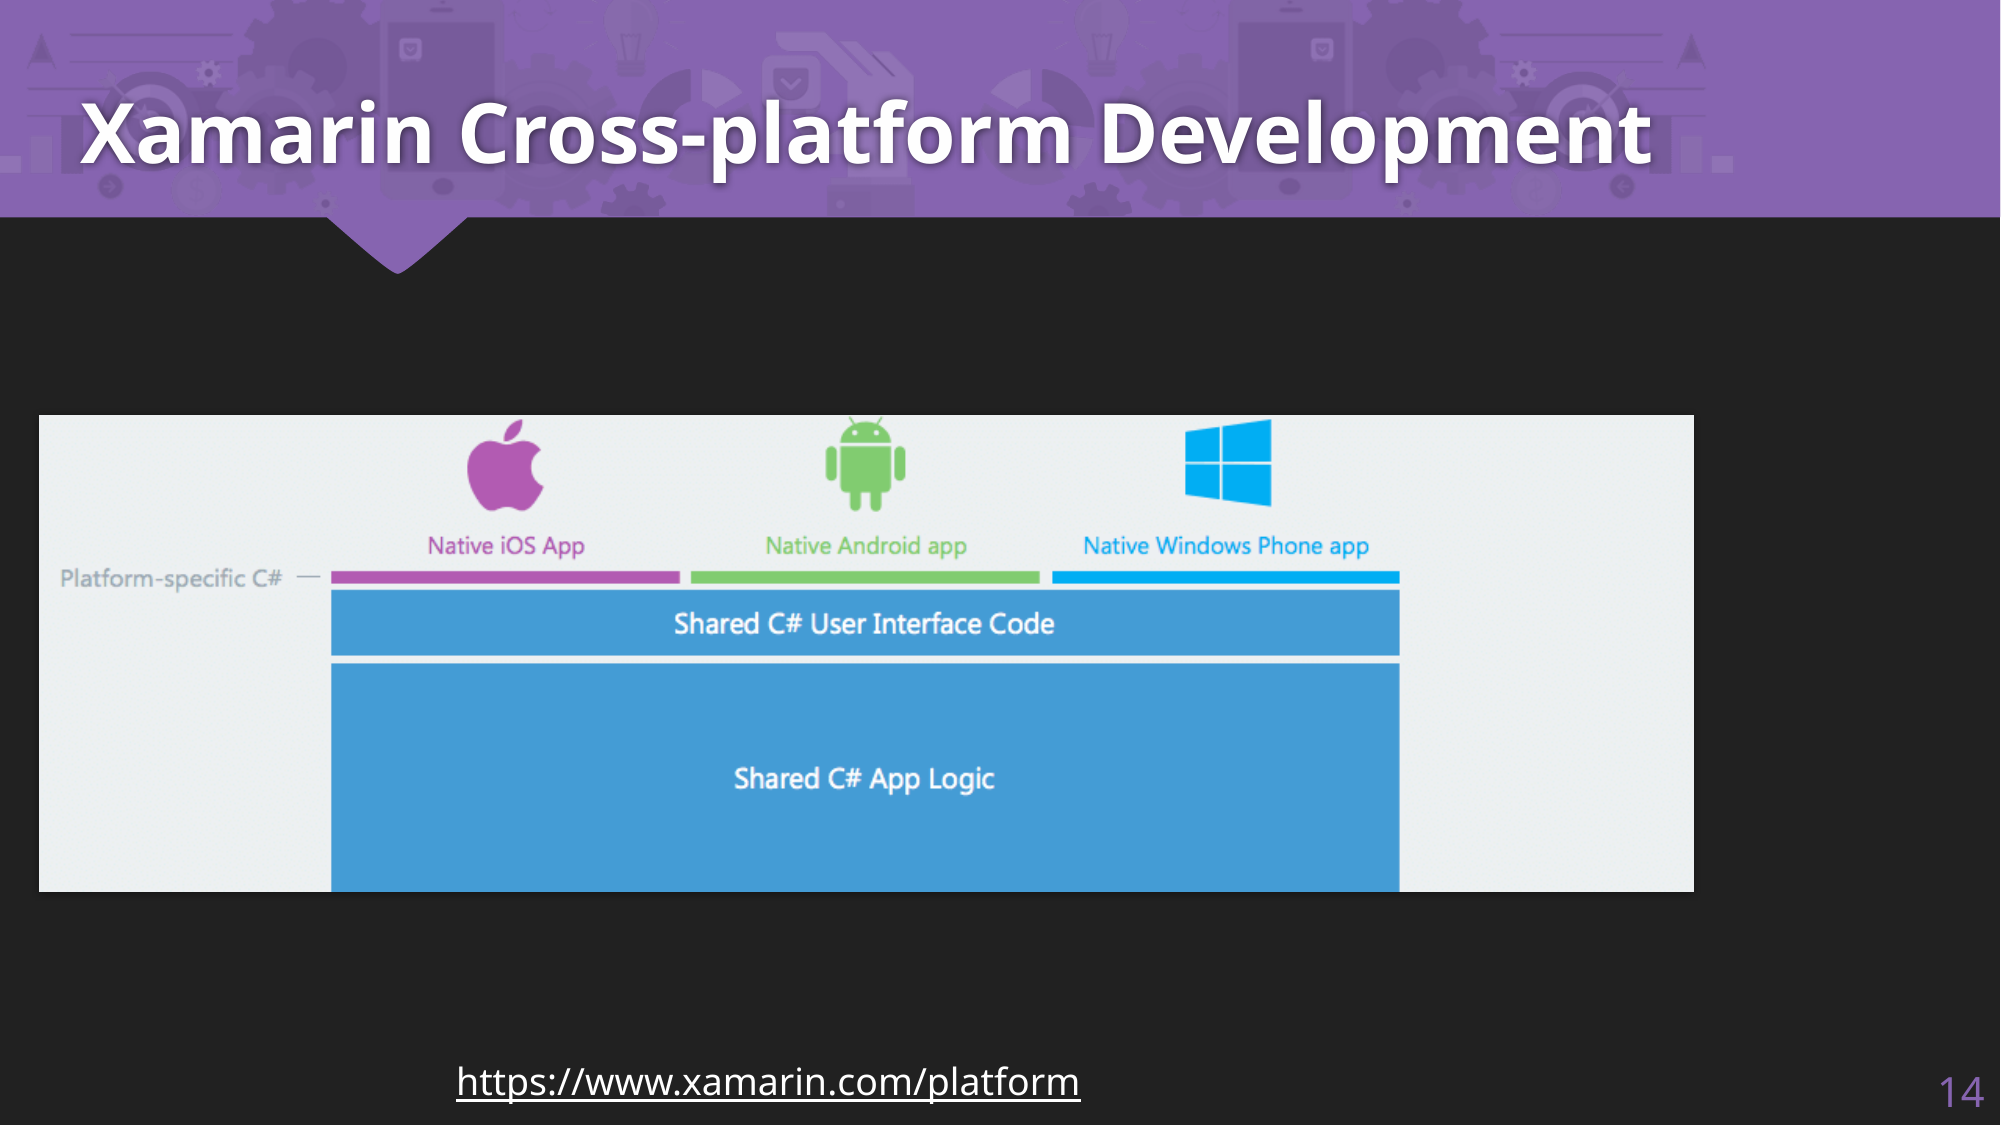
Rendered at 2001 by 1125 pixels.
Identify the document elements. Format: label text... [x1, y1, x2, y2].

slide_number 14 [1828, 1065, 2000, 1125]
title Xamarin Cross-platform Development [65, 28, 1704, 188]
text_box https://www.xamarin.com/platform [441, 1051, 1106, 1117]
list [39, 415, 1694, 893]
